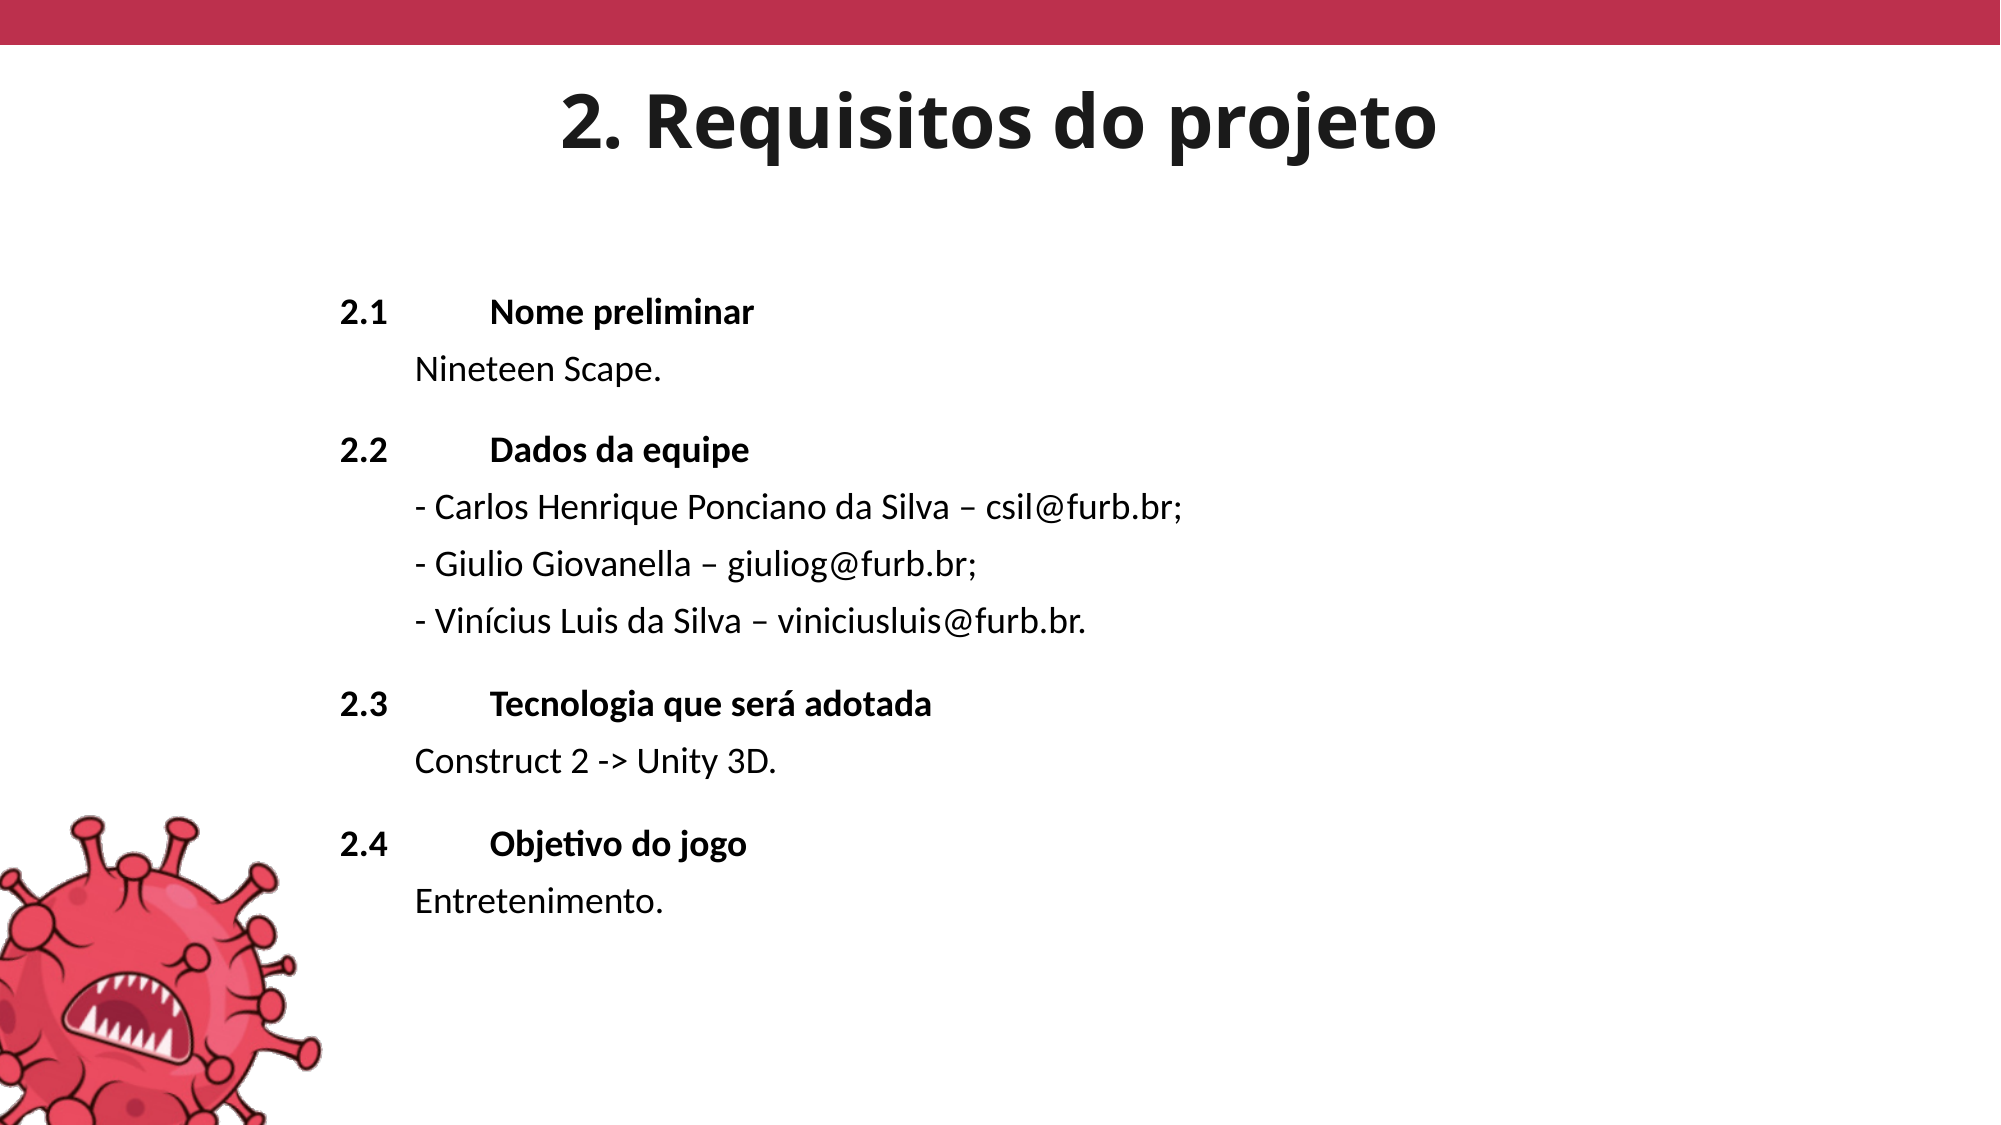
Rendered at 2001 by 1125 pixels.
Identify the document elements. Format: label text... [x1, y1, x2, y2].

subtitle 2.1 Nome preliminar Nineteen Scape. 2.2 Dados da equipe - Carlos Henrique Ponciano da Silva – csil@furb.br; - Giulio Giovanella – giuliog@furb.br; - Vinícius Luis da Silva – viniciusluis@furb.br. 2.3 Tecnologia que será adotada Construct 2 -> Unity 3D. 2.4 Objetivo do jogo Entretenimento. [249, 285, 1750, 1040]
title 2. Requisitos do projeto [249, 66, 1750, 263]
text_box [0, 0, 2000, 45]
picture [0, 799, 333, 1125]
